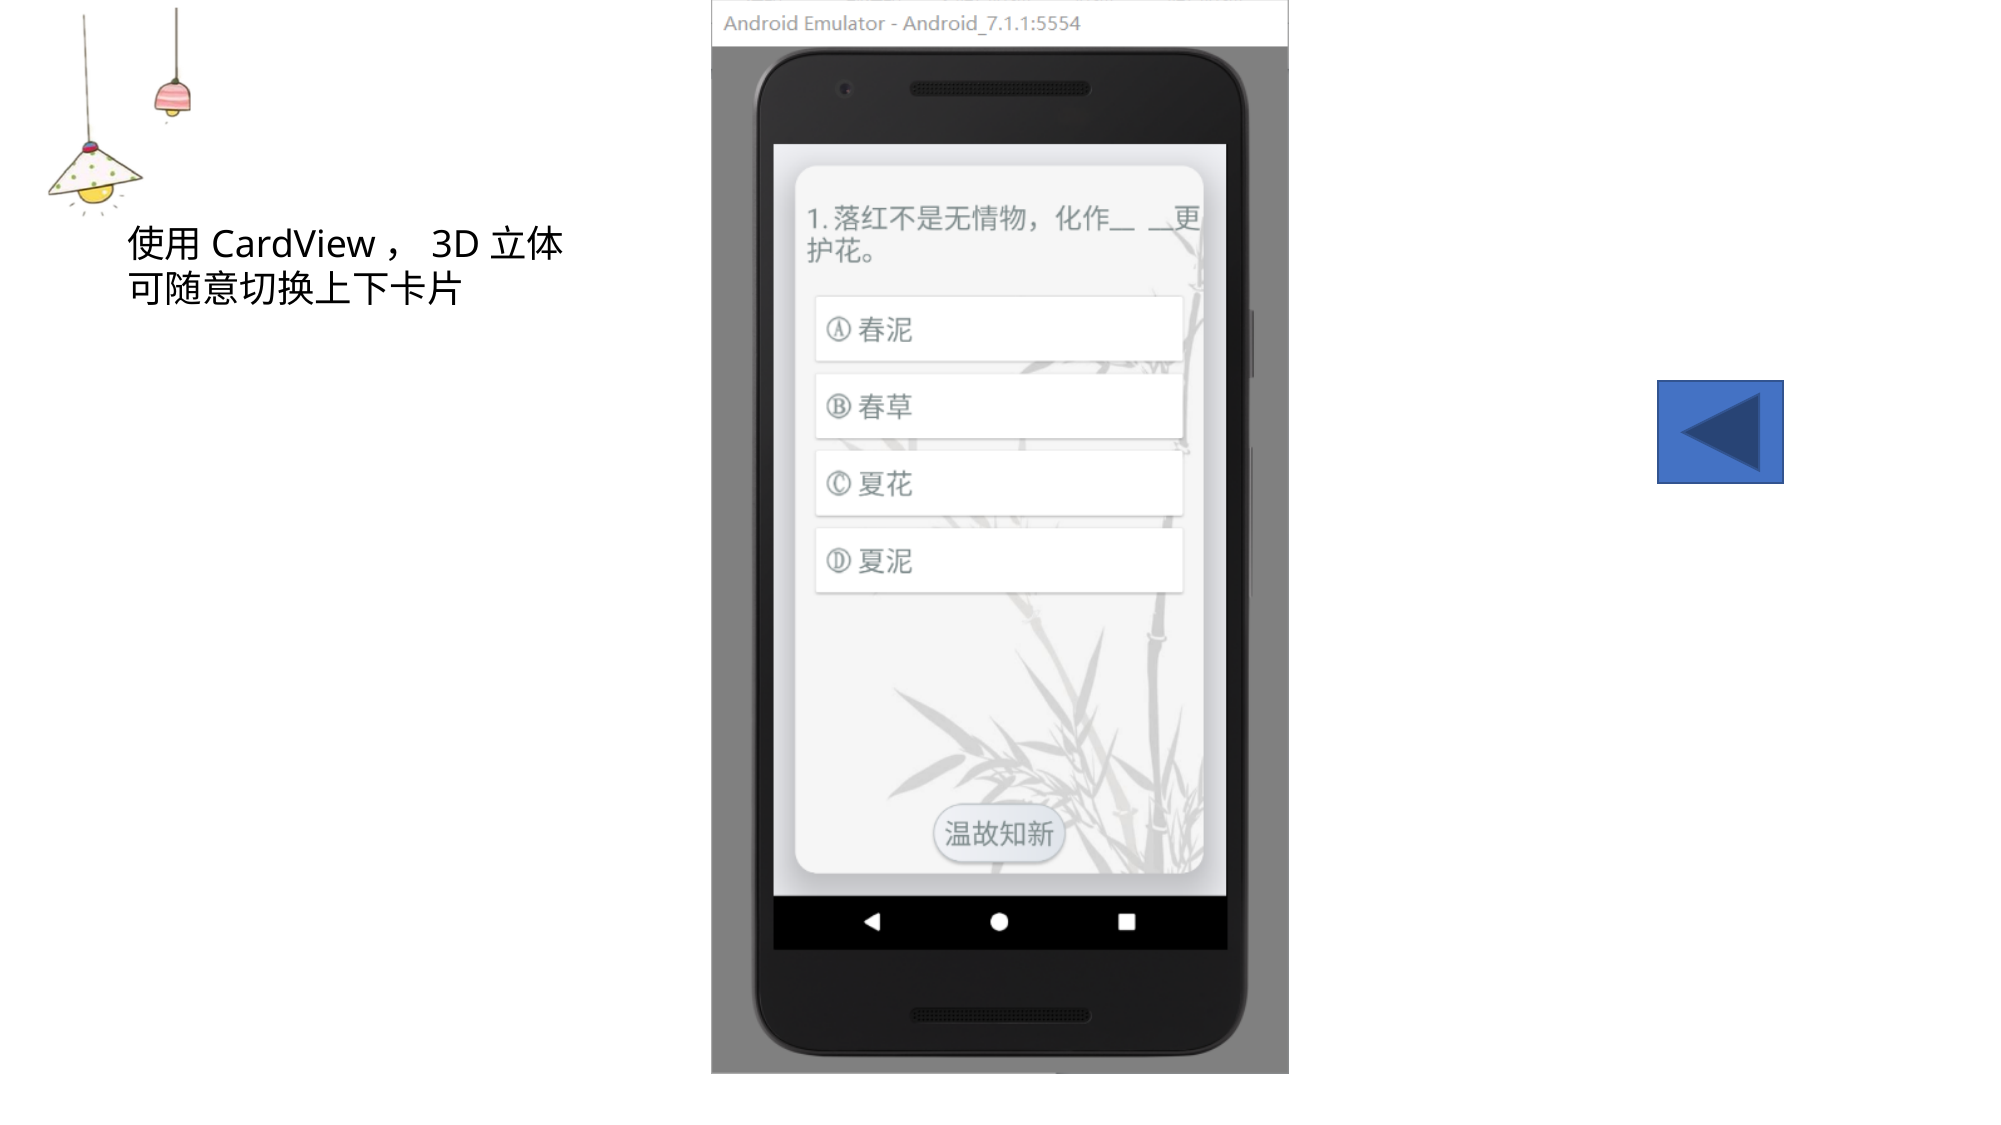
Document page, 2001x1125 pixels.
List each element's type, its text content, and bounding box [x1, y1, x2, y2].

picture [39, 7, 197, 225]
text_box [1657, 380, 1784, 484]
picture [711, 0, 1289, 1074]
text_box 使用CardView，3D立体可随意切换上下卡片 [112, 212, 615, 318]
